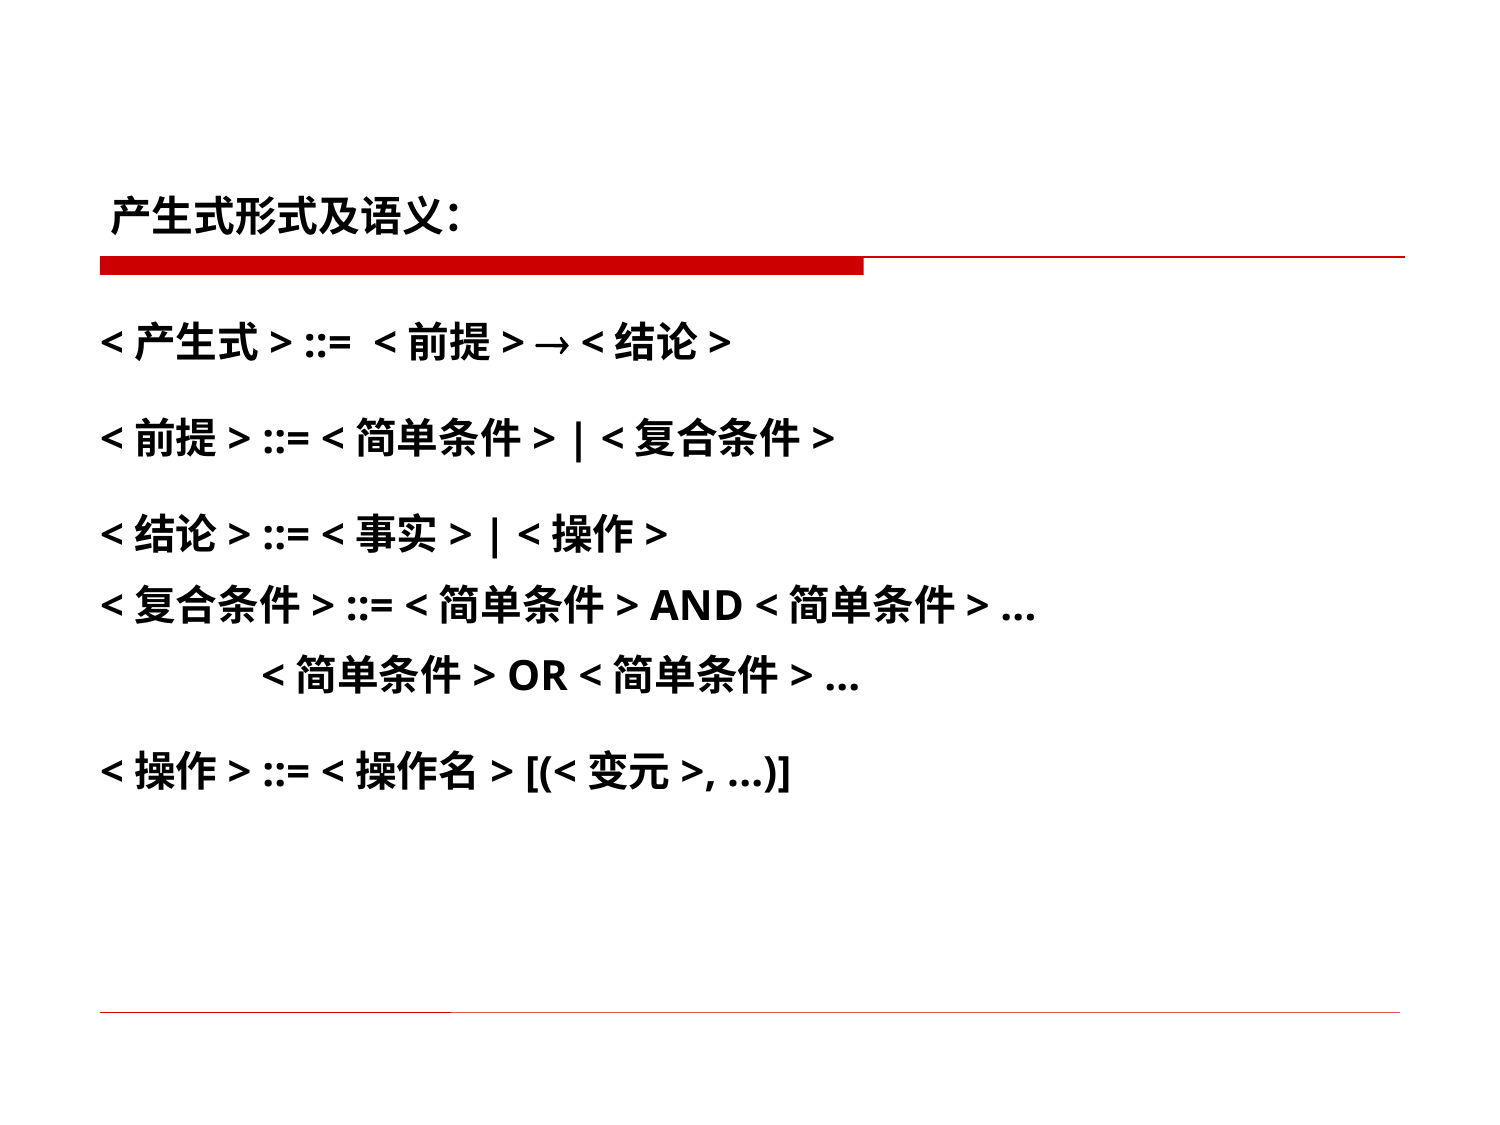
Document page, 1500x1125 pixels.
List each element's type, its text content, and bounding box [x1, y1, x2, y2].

text_box 产生式形式及语义： [110, 189, 487, 240]
text_box <产生式> ::= <前提>  <结论> <前提> ::= <简单条件> | <复合条件> <结论> ::= <事实> | <操作> <复合条件> ::= <简单条件> AND <简单条件> ... <简单条件> OR <简单条件> ... <操作> ::= <操作名> [(<变元>, ...)] [100, 290, 1069, 796]
